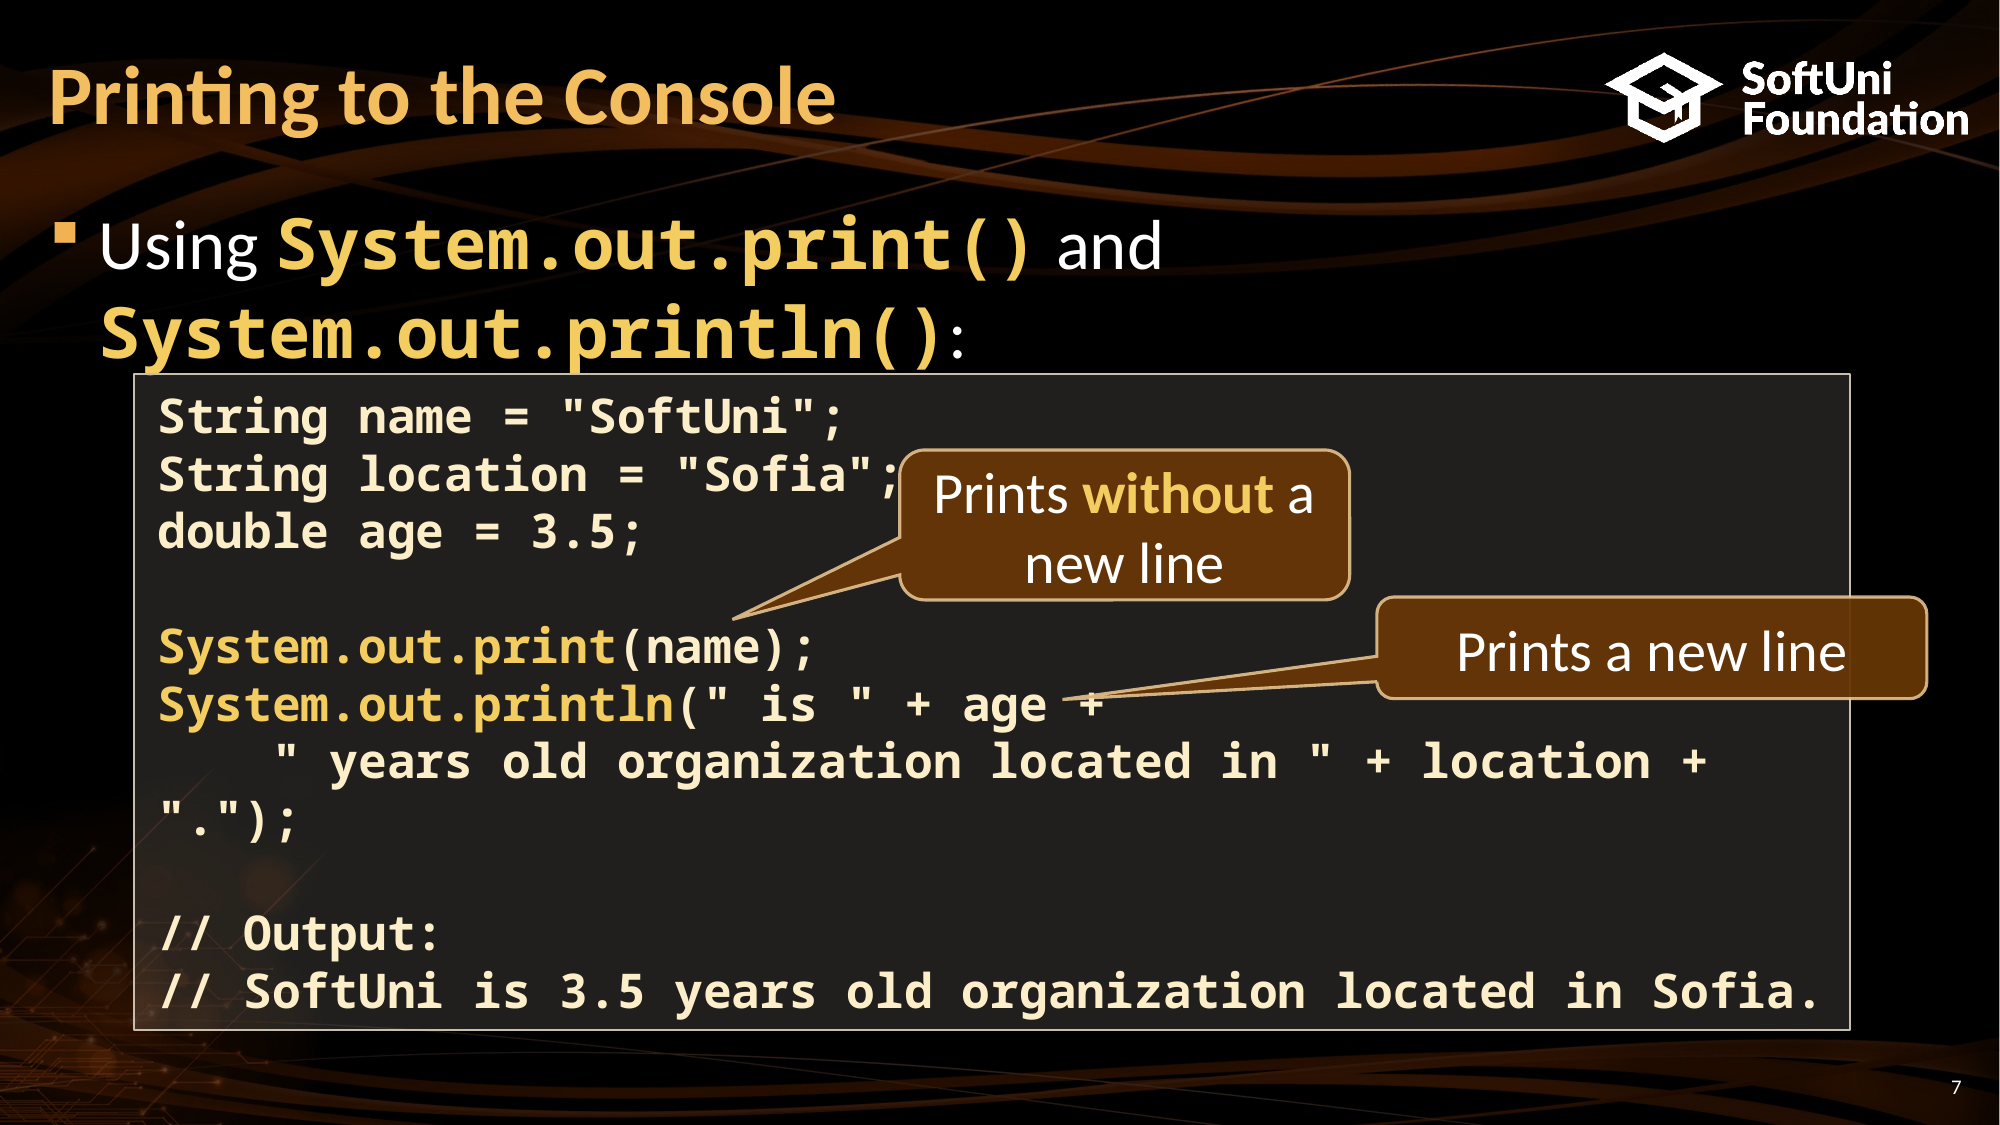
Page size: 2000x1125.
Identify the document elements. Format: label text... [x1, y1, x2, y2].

title Printing to the Console [30, 6, 1602, 189]
text_box String name = "SoftUni"; String location = "Sofia"; double age = 3.5; System.out.print(name); System.out.println(" is " + age + " years old organization located in " + location + "."); // Output: // SoftUni is 3.5 years old organization located in Sofia. [133, 373, 1850, 1030]
text_box Prints a new line [1062, 595, 1928, 701]
text_box Prints without a new line [731, 448, 1351, 621]
picture [0, 0, 2000, 1125]
list Using System.out.print() and System.out.println(): [31, 188, 1968, 1103]
